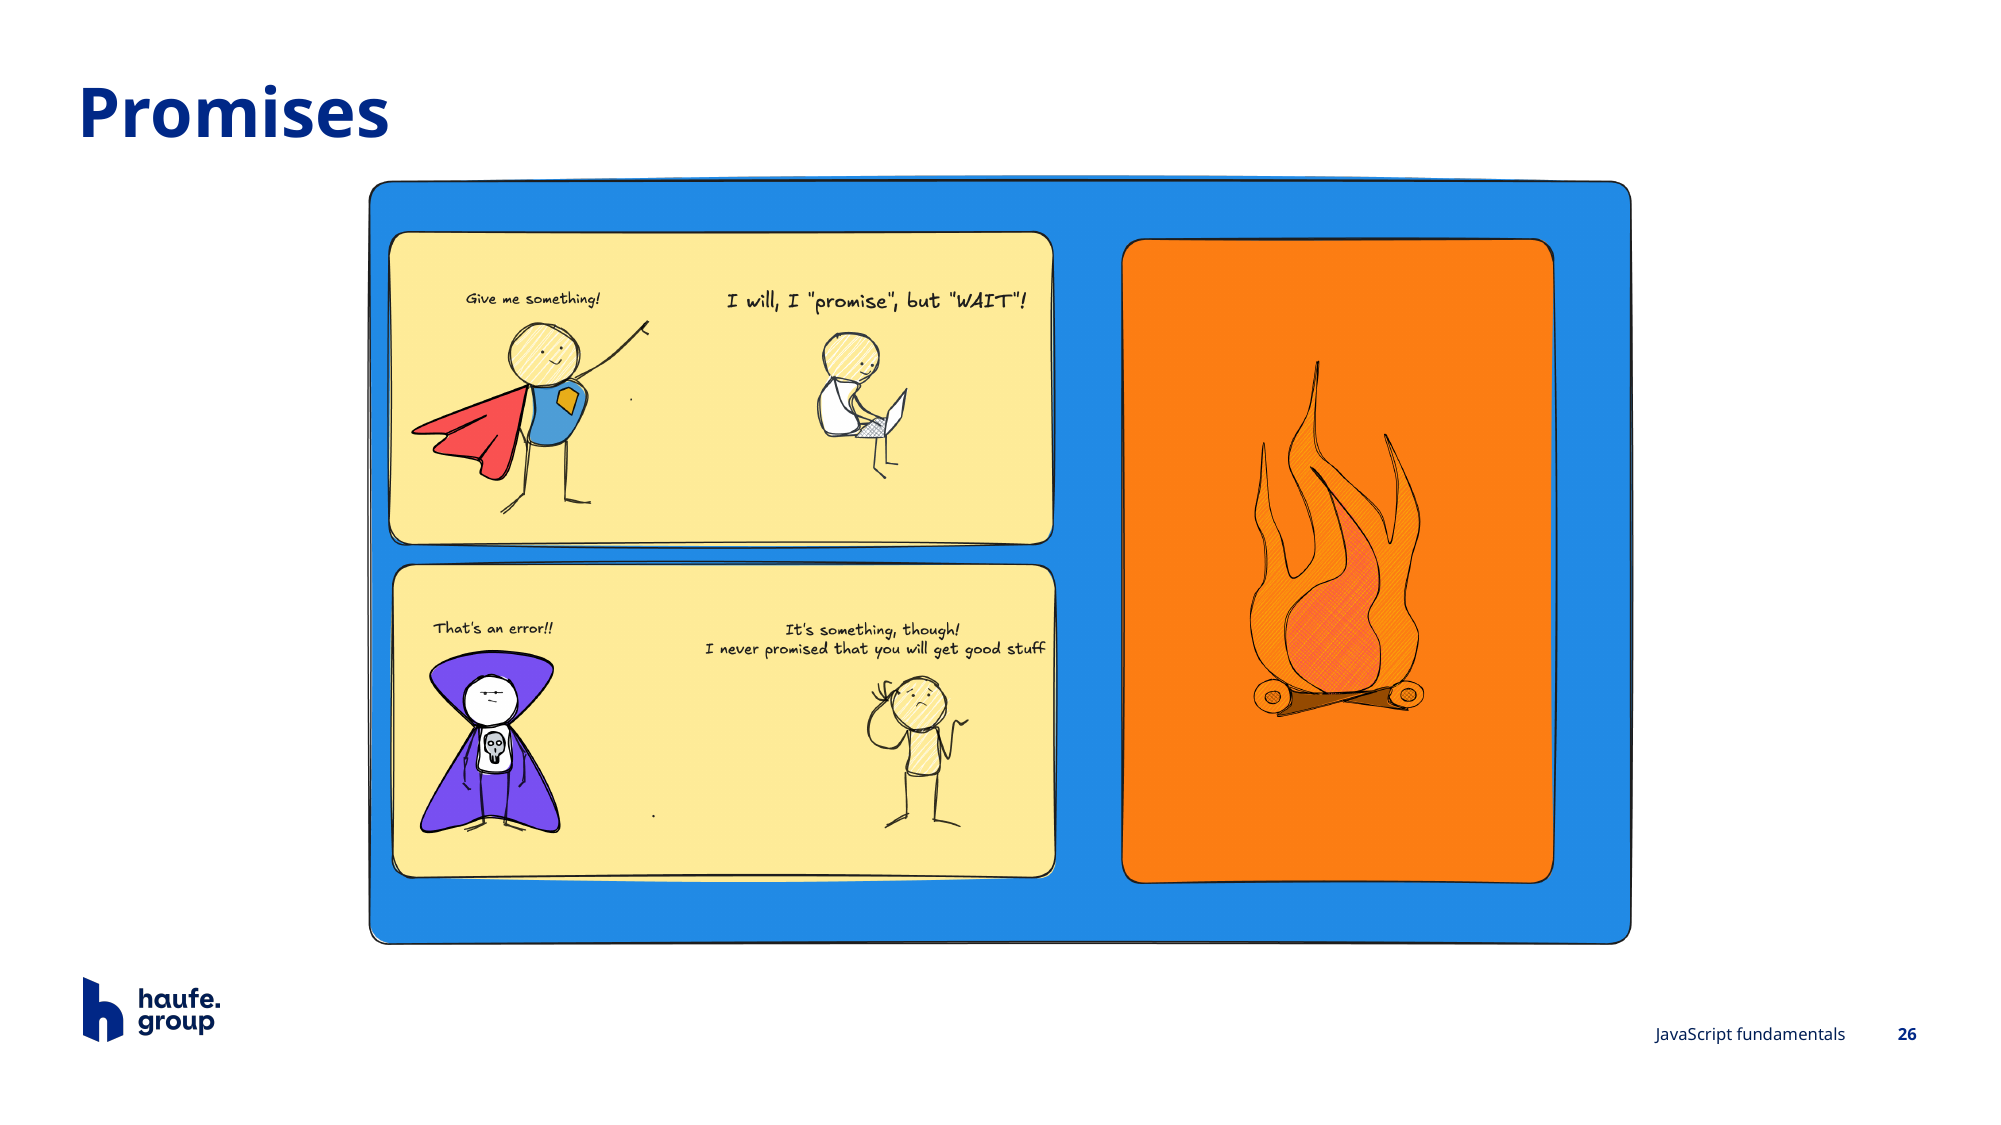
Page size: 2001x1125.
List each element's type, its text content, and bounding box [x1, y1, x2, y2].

slide_number 26 [1846, 1026, 1917, 1047]
picture [83, 977, 220, 1042]
picture [361, 173, 1638, 951]
title Promises [78, 79, 1922, 226]
footer JavaScript fundamentals [1221, 1026, 1846, 1047]
